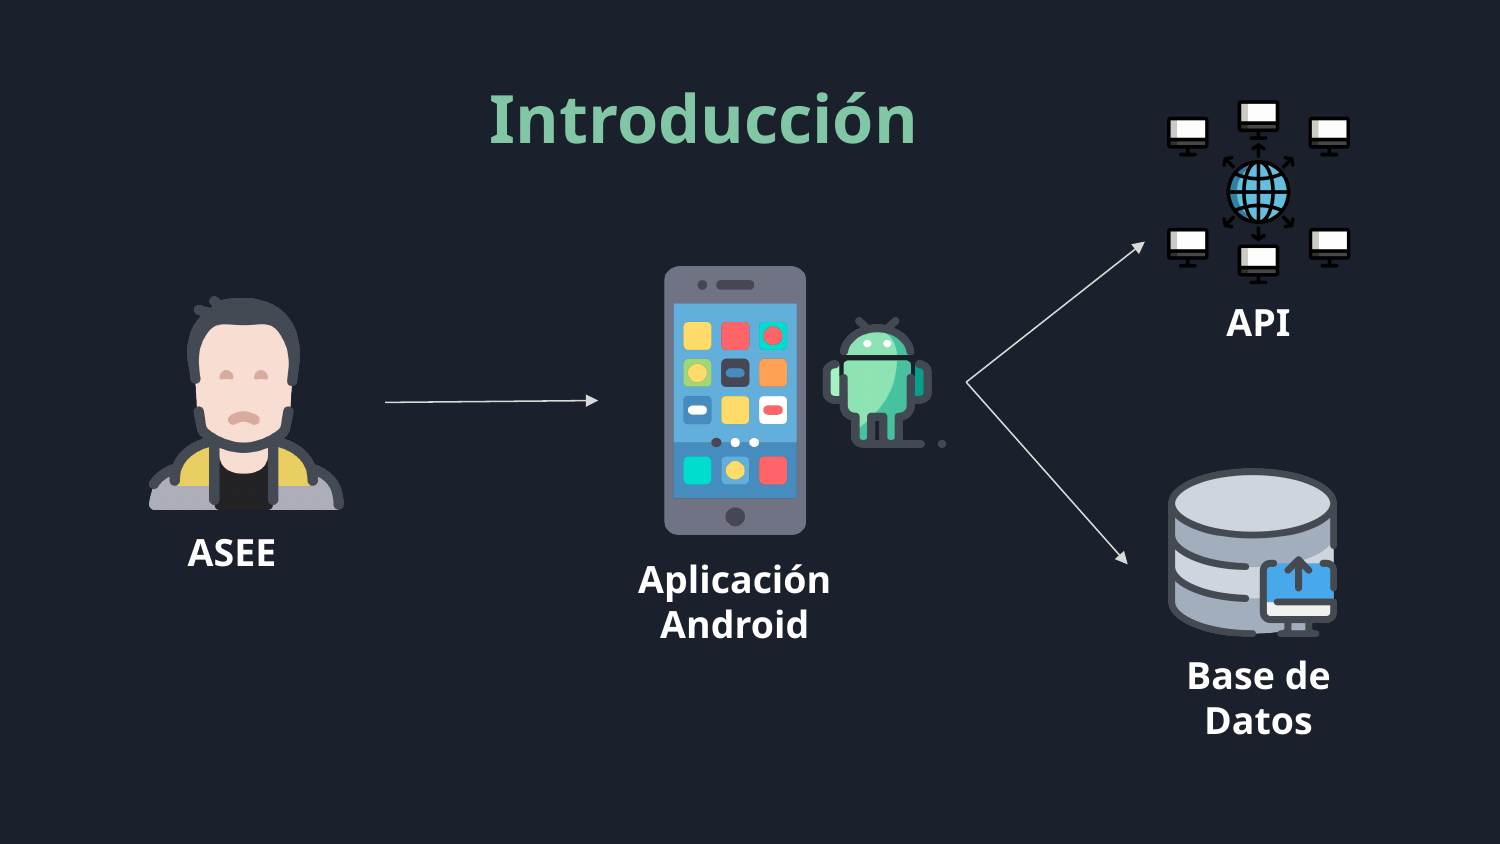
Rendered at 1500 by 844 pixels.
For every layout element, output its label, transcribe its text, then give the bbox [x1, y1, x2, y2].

picture [1165, 99, 1352, 285]
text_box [965, 241, 1146, 383]
text_box ASEE [172, 523, 313, 576]
text_box Introducción [474, 62, 1031, 143]
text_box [965, 381, 1128, 565]
picture [133, 294, 354, 515]
text_box API [1133, 284, 1391, 403]
picture [597, 266, 965, 535]
text_box Base de Datos [1126, 636, 1391, 756]
text_box Aplicación Android [602, 543, 868, 659]
picture [1168, 468, 1338, 638]
